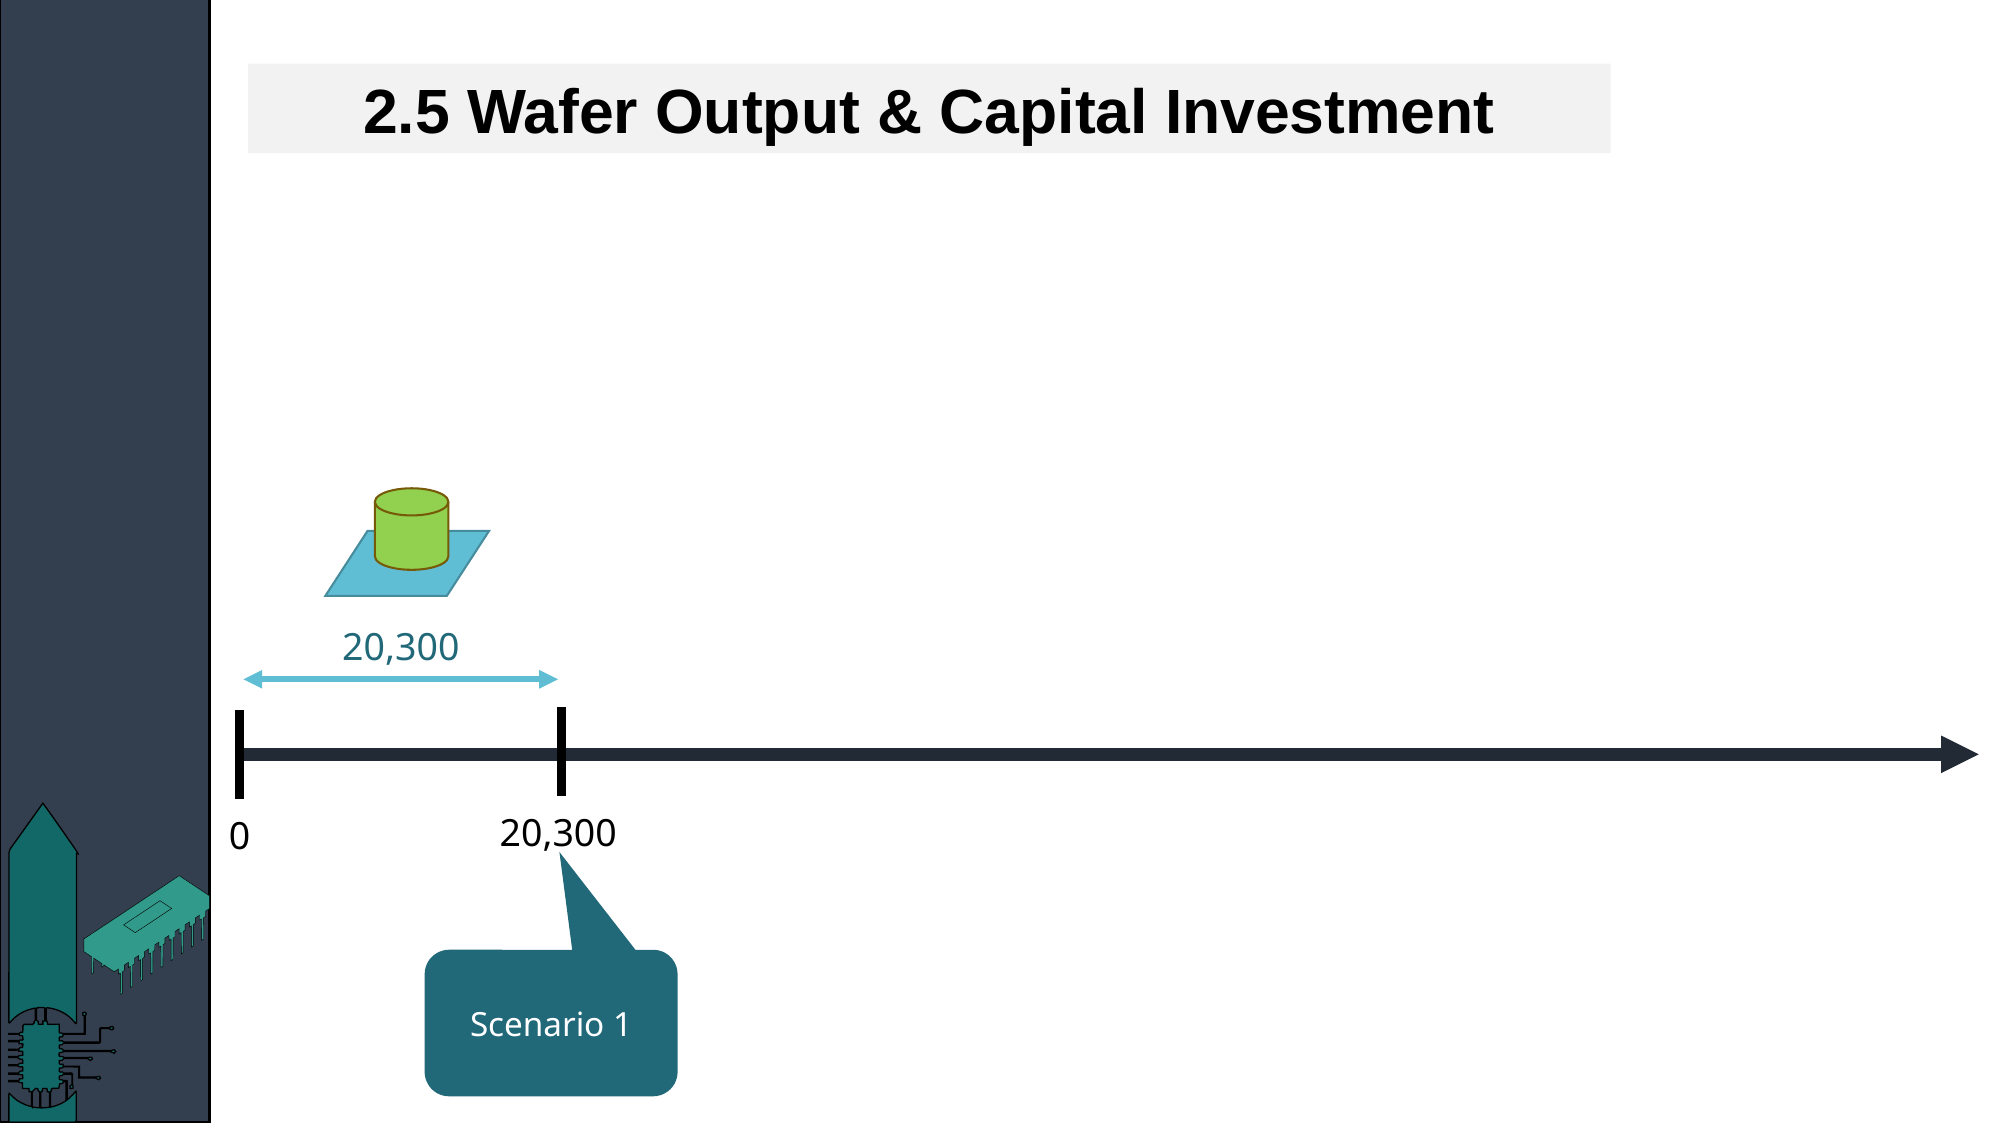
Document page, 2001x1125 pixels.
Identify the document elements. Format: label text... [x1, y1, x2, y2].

text_box 2.5 Wafer Output & Capital Investment [248, 63, 1611, 154]
text_box [557, 707, 566, 754]
text_box [557, 755, 566, 796]
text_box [325, 488, 490, 596]
text_box Scenario 1 [423, 848, 679, 1098]
text_box [235, 755, 244, 799]
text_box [0, 0, 210, 1123]
text_box 20,300 [468, 802, 648, 862]
text_box 0 [210, 805, 308, 865]
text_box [243, 615, 558, 680]
text_box [235, 710, 244, 754]
